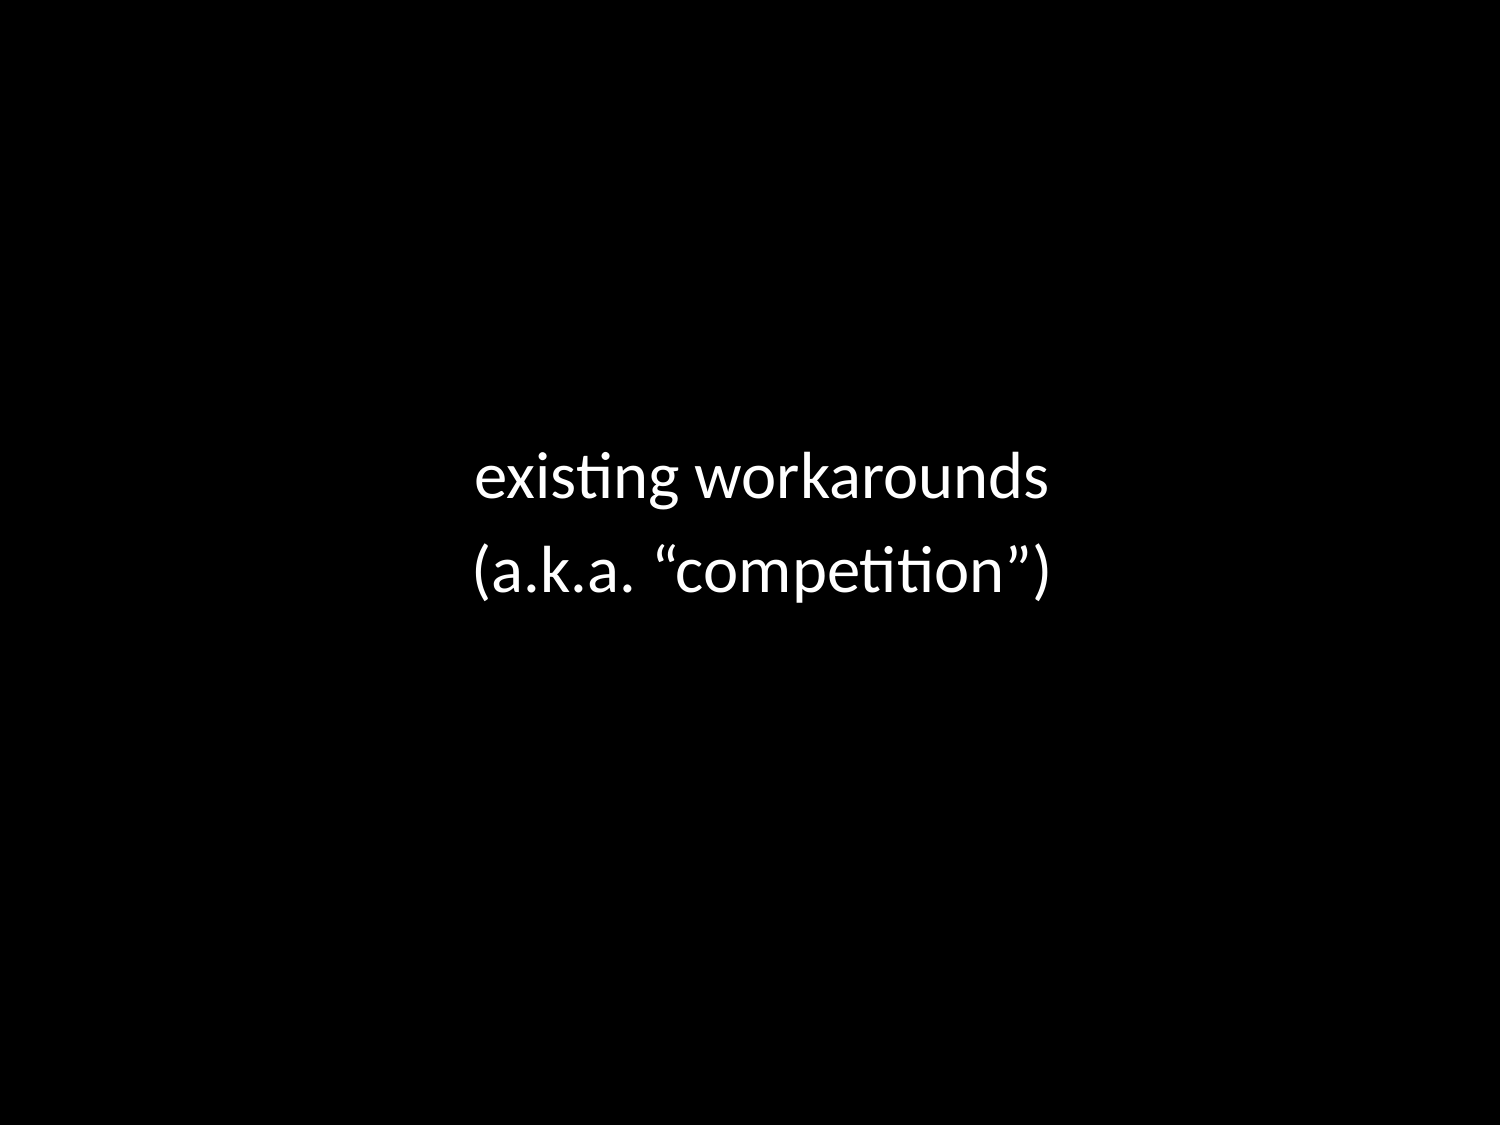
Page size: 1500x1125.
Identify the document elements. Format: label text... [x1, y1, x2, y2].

list existing workarounds (a.k.a. “competition”) [237, 424, 1288, 738]
